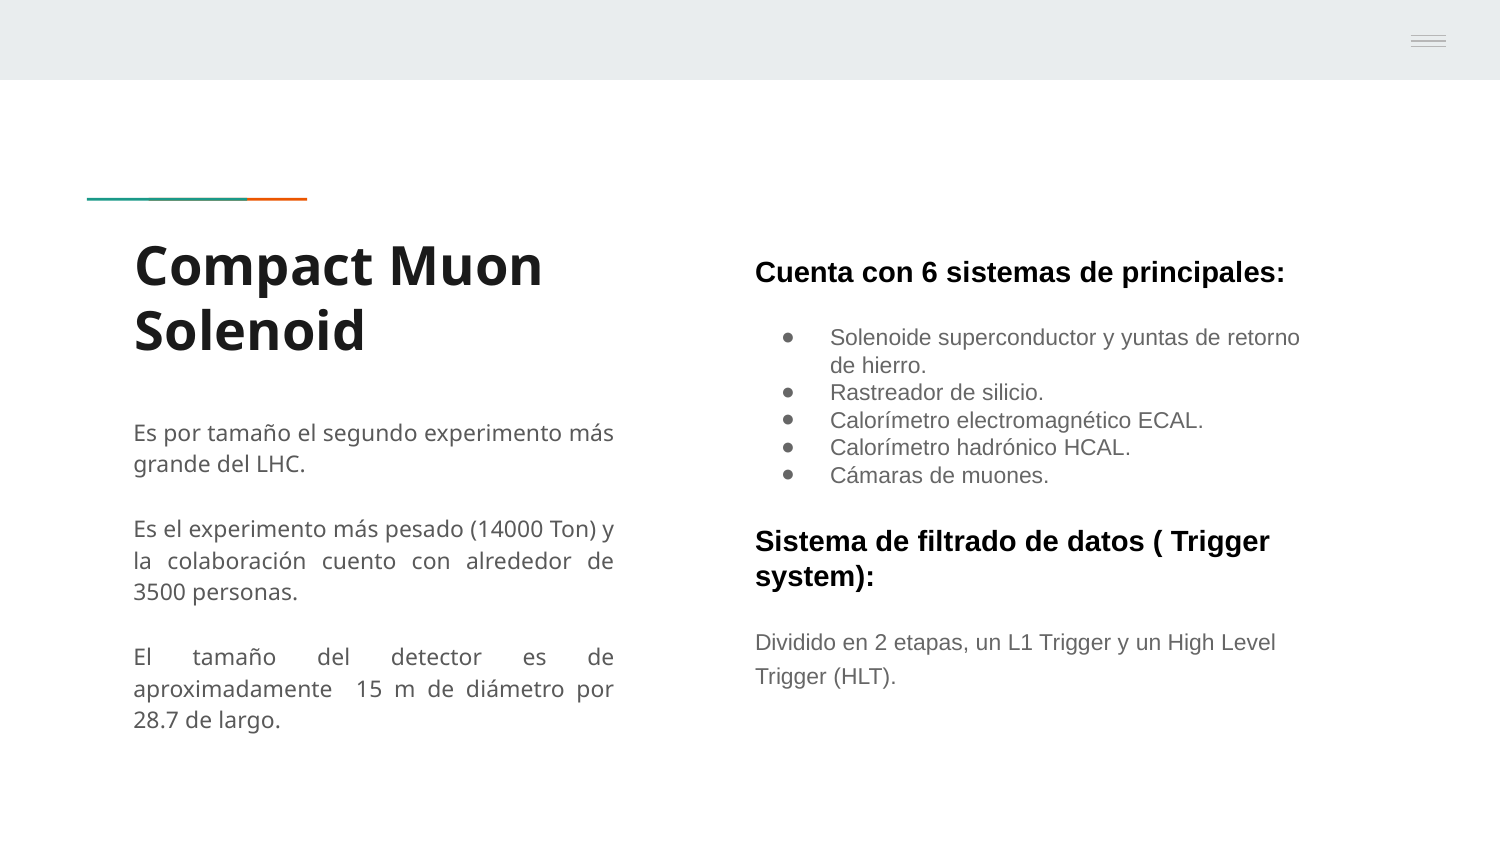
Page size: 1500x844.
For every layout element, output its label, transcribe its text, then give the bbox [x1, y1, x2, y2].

text_box Cuenta con 6 sistemas de principales: Solenoide superconductor y yuntas de retorno de hierro. Rastreador de silicio. Calorímetro electromagnético ECAL. Calorímetro hadrónico HCAL. Cámaras de muones. Sistema de filtrado de datos ( Trigger system): Dividido en 2 etapas, un L1 Trigger y un High Level Trigger (HLT). [740, 238, 1338, 606]
list Es por tamaño el segundo experimento más grande del LHC. Es el experimento más pesado (14000 Ton) y la colaboración cuento con alrededor de 3500 personas. El tamaño del detector es de aproximadamente 15 m de diámetro por 28.7 de largo. [118, 399, 630, 743]
title Compact Muon Solenoid [119, 216, 777, 386]
